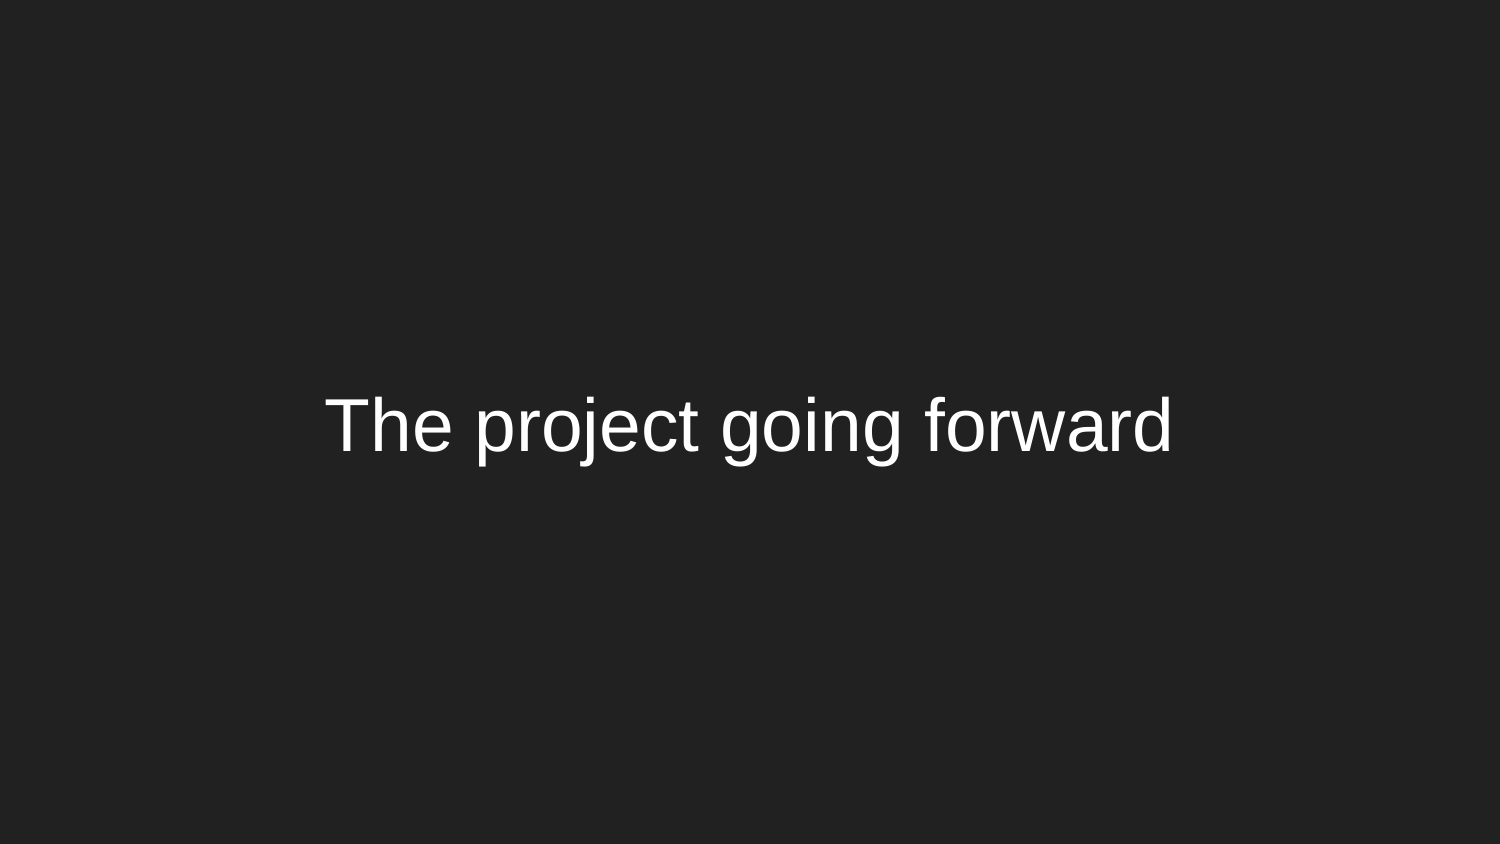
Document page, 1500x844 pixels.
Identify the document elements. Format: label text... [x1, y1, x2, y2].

title The project going forward [51, 352, 1449, 491]
